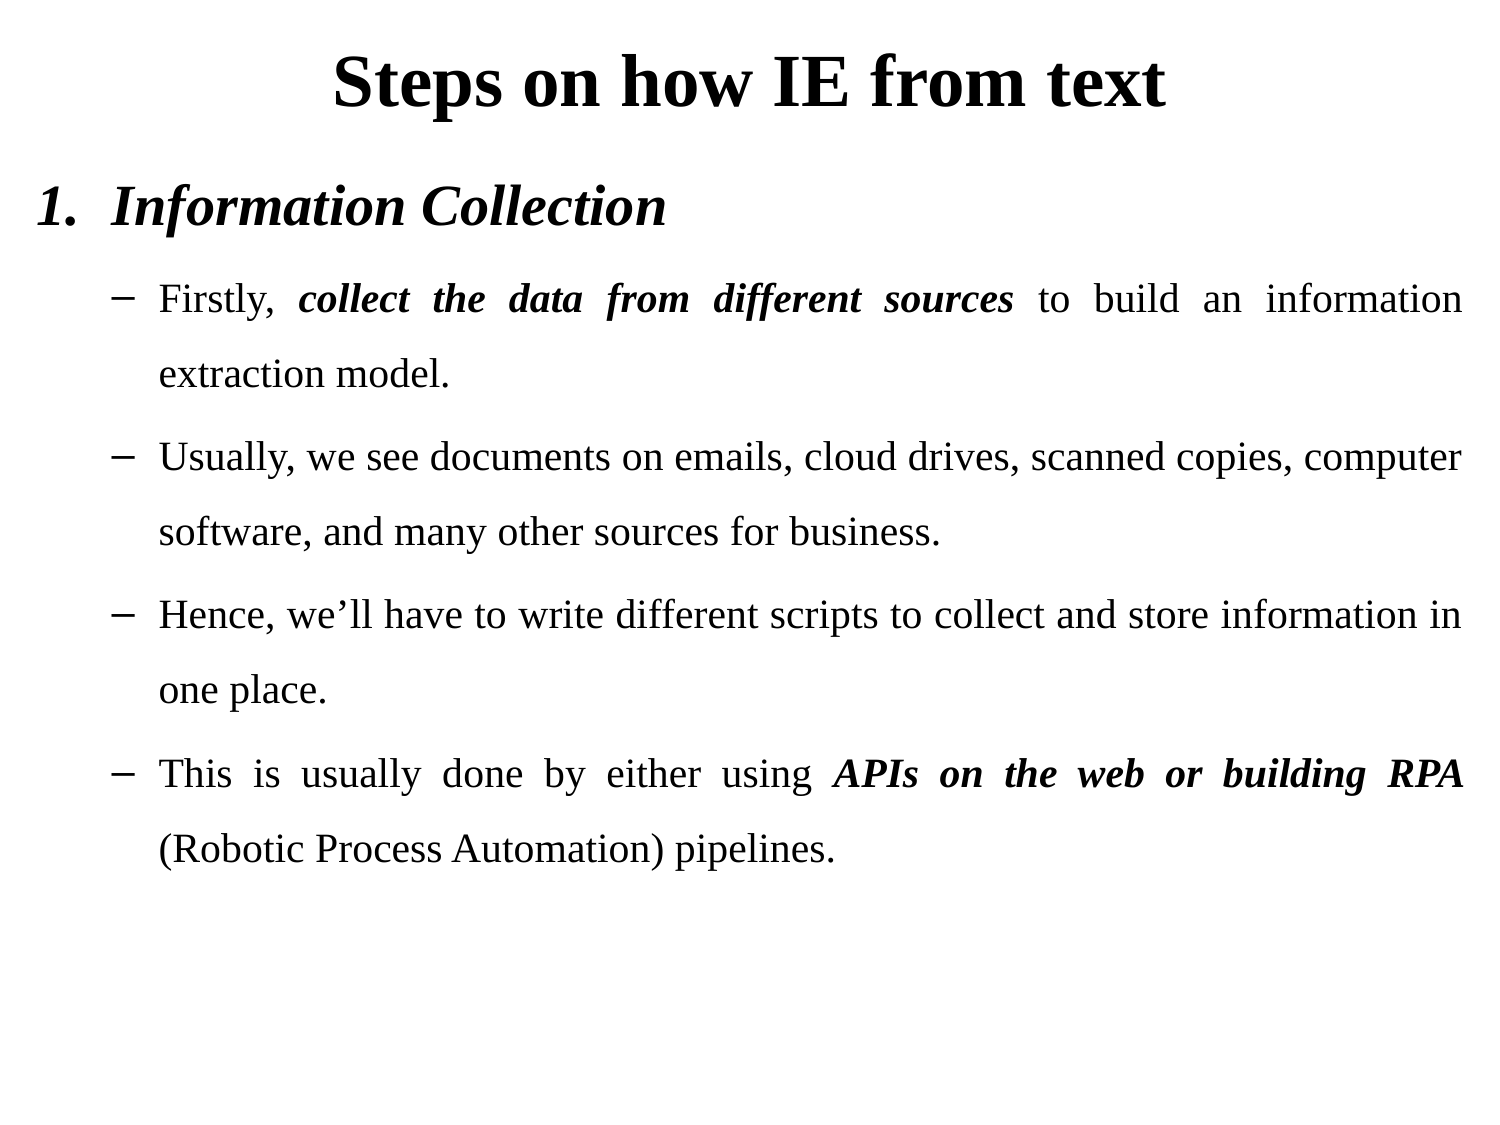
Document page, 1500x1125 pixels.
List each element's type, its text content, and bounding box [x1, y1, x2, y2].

title Steps on how IE from text [21, 24, 1479, 118]
list Information Collection Firstly, collect the data from different sources to build an information extraction model. Usually, we see documents on emails, cloud drives, scanned copies, computer software, and many other sources for business. Hence, we’ll have to write different scripts to collect and store information in one place. This is usually done by either using APIs on the web or building RPA (Robotic Process Automation) pipelines. [21, 124, 1479, 1125]
